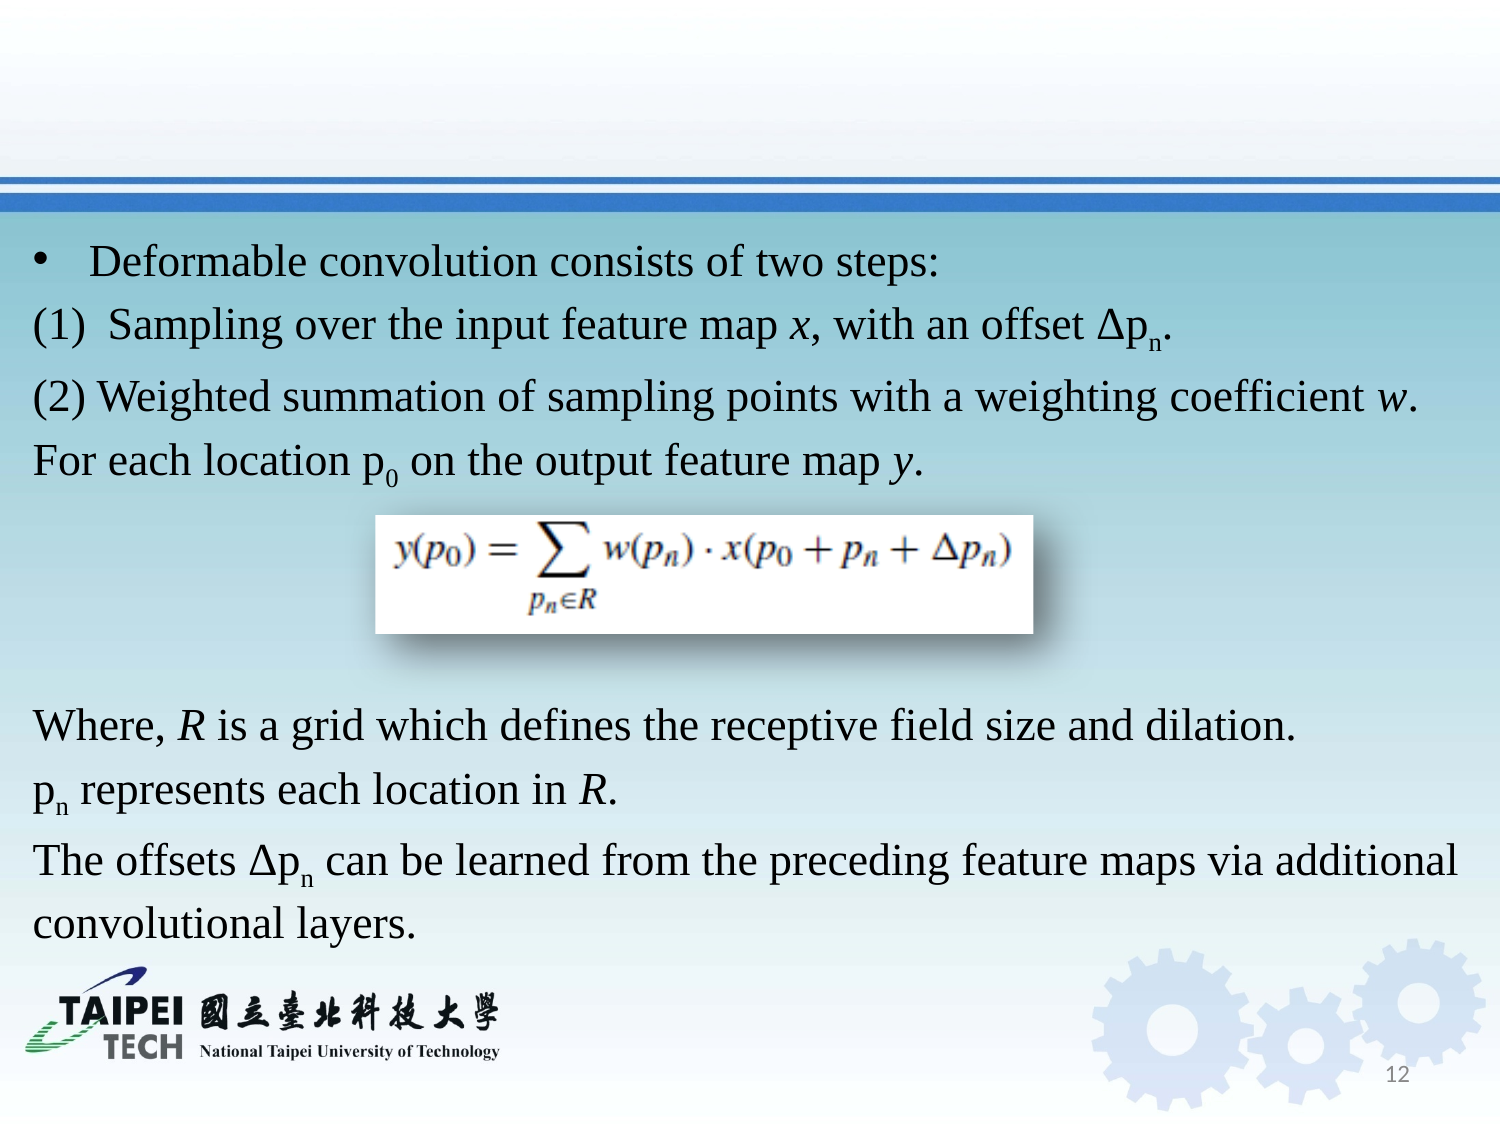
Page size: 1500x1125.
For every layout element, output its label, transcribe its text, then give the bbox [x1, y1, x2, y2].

picture [0, 0, 1500, 1125]
slide_number 12 [1074, 1042, 1425, 1103]
list Deformable convolution consists of two steps: Sampling over the input feature map x, with an offset Δpn. (2) Weighted summation of sampling points with a weighting coefficient w. For each location p0 on the output feature map y. Where, R is a grid which defines the receptive field size and dilation. pn represents each location in R. The offsets Δpn can be learned from the preceding feature maps via additional convolutional layers. [17, 222, 1483, 1000]
